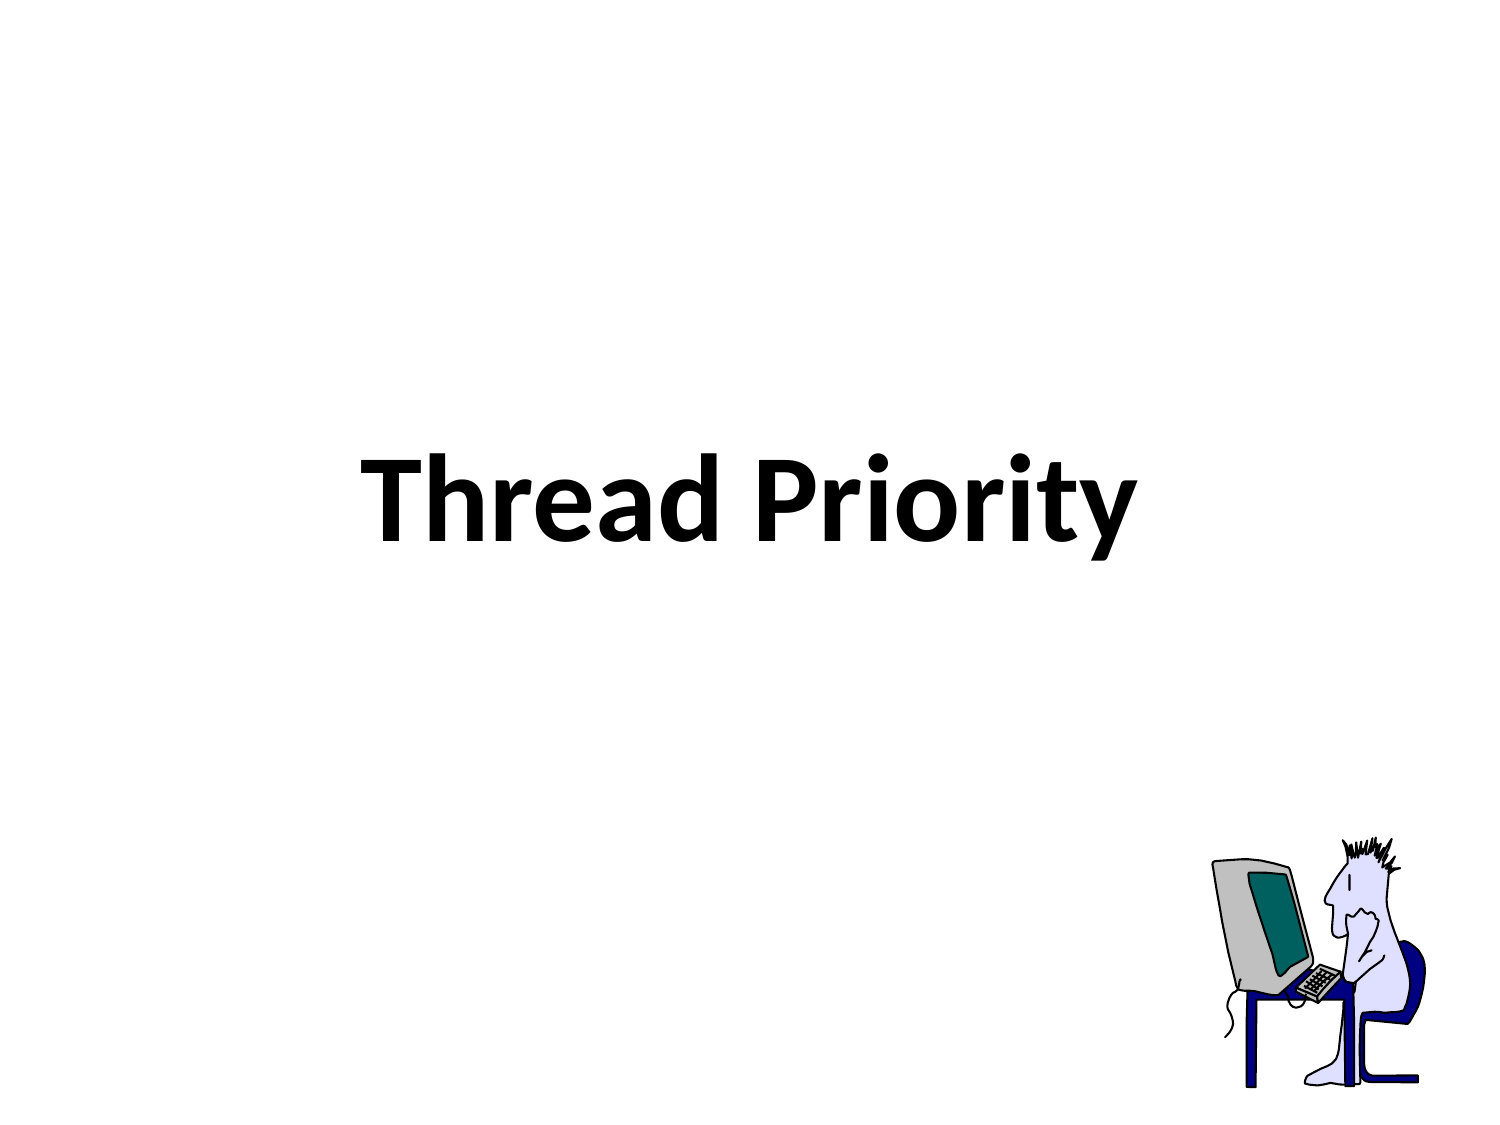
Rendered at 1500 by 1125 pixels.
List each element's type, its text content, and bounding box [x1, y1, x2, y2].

title Thread Priority [112, 184, 1388, 576]
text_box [1212, 837, 1425, 1088]
